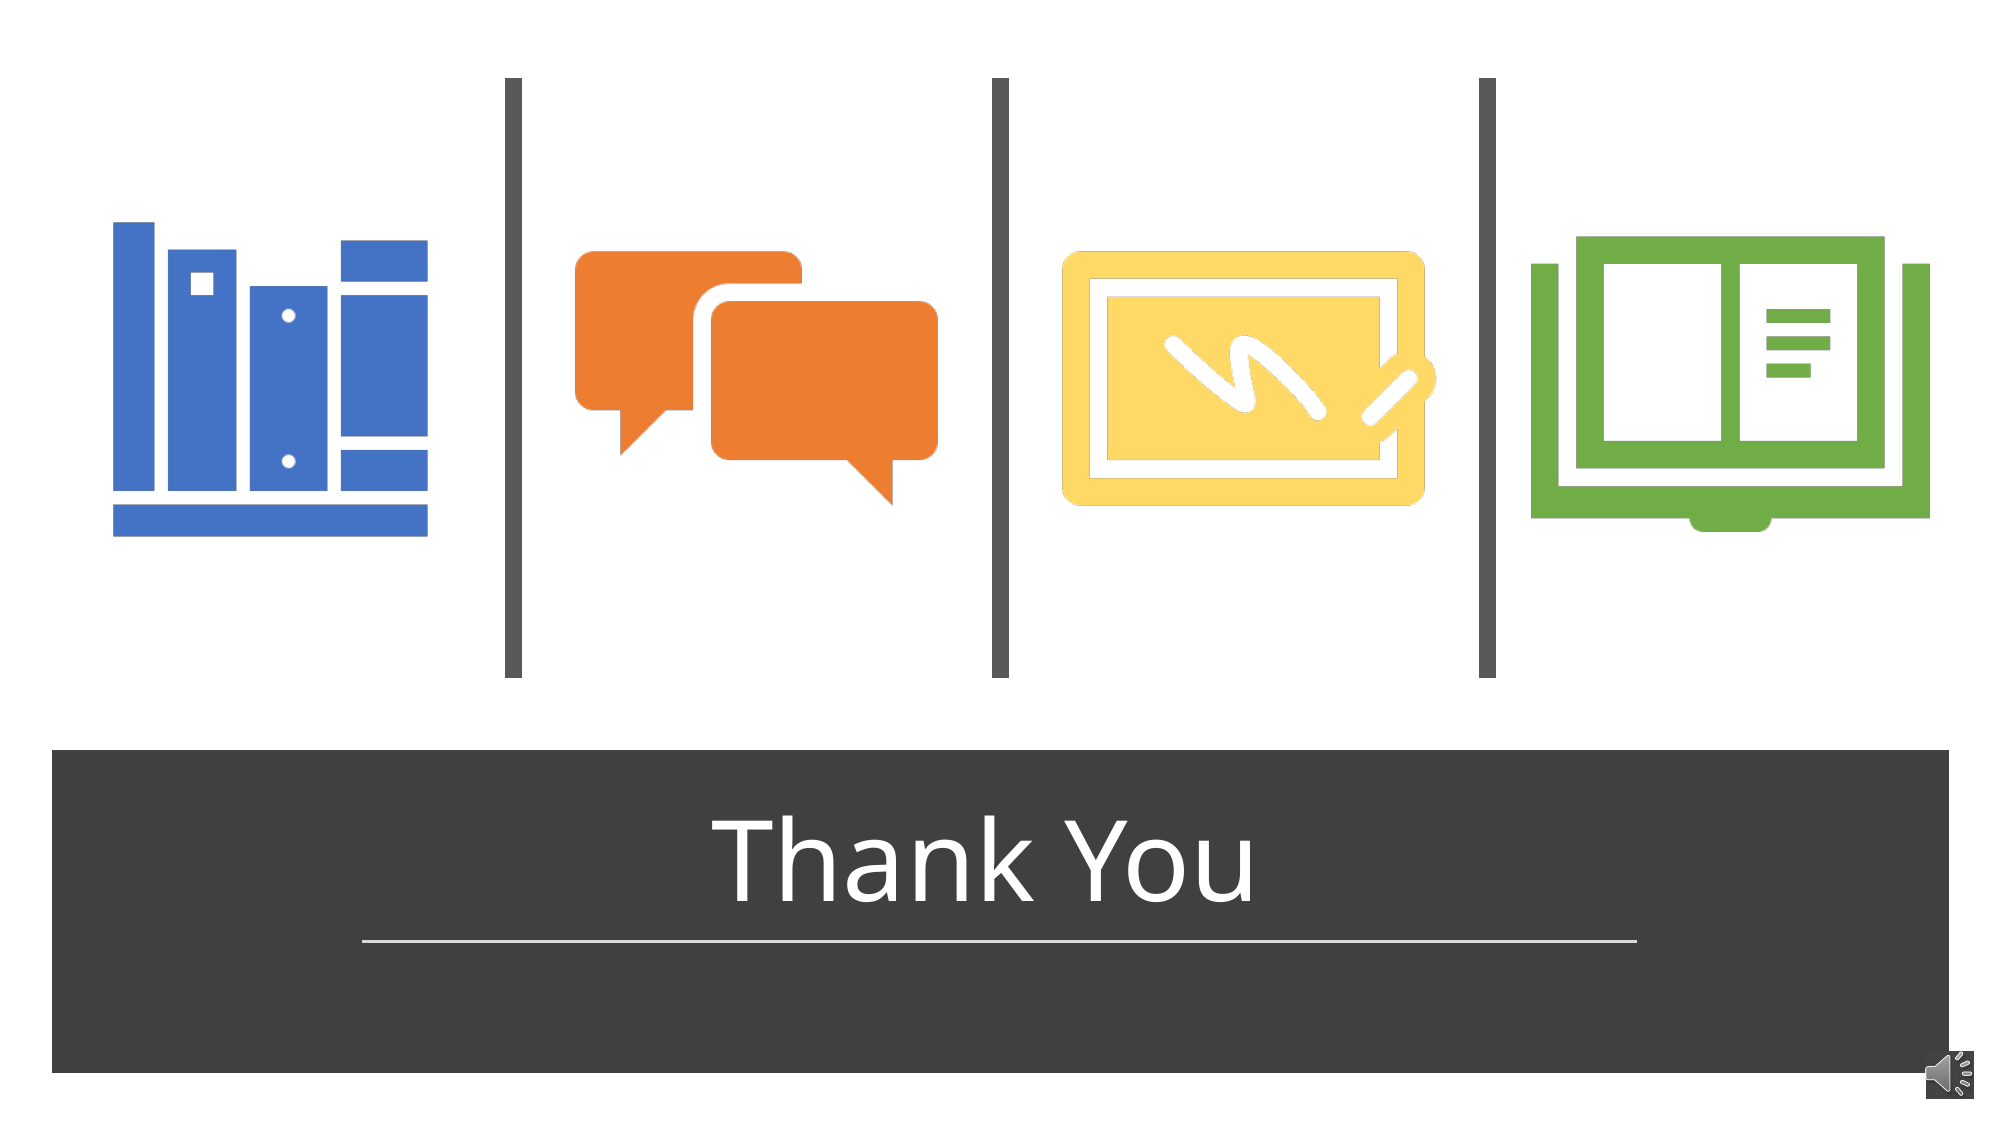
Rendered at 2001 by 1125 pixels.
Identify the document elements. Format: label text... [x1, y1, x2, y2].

picture [1513, 164, 1948, 600]
text_box [61, 759, 1939, 1064]
picture [1924, 1049, 1976, 1100]
picture [539, 161, 974, 596]
picture [52, 161, 489, 598]
title Thank You [86, 780, 1914, 933]
picture [1026, 161, 1461, 596]
